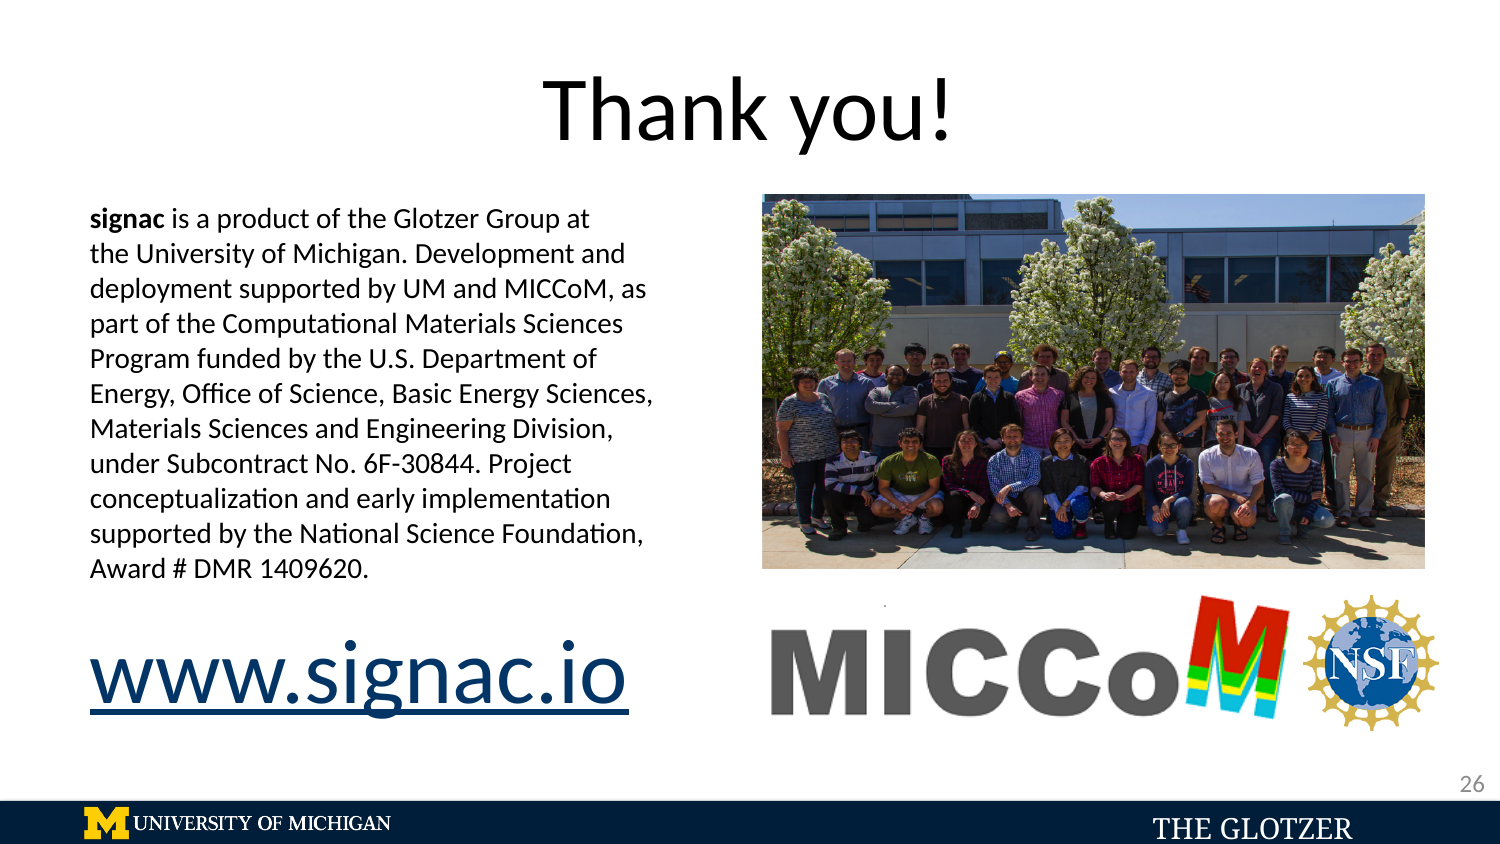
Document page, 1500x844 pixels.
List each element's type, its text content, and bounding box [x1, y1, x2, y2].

text_box signac is a product of the Glotzer Group at the University of Michigan. Development and deployment supported by UM and MICCoM, as part of the Computational Materials Sciences Program funded by the U.S. Department of Energy, Office of Science, Basic Energy Sciences, Materials Sciences and Engineering Division, under Subcontract No. 6F-30844. Project conceptualization and early implementation supported by the National Science Foundation, Award # DMR 1409620. [74, 191, 690, 592]
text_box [762, 581, 1440, 731]
picture [84, 806, 391, 840]
picture [762, 194, 1426, 570]
text_box www.signac.io [74, 604, 690, 730]
title Thank you! [75, 33, 1425, 175]
